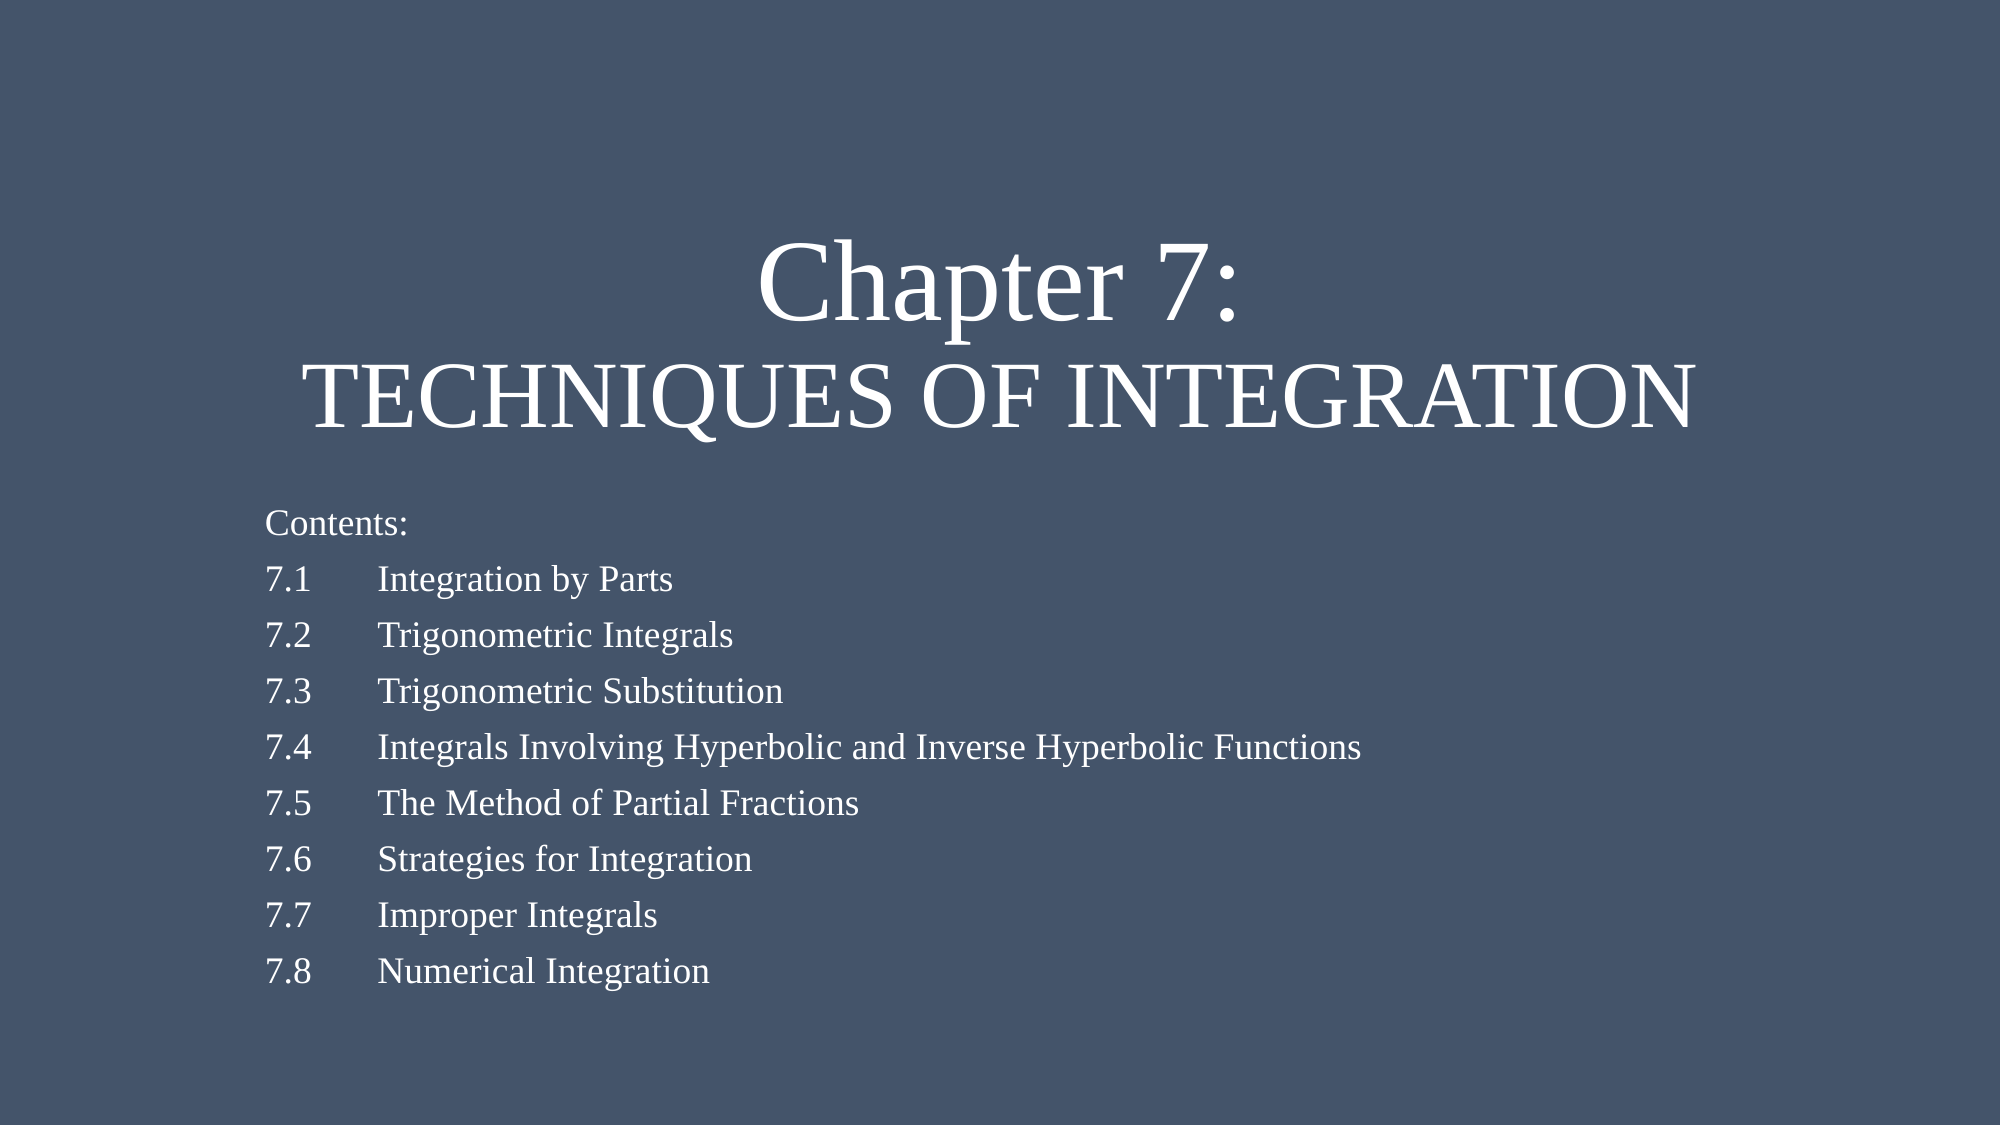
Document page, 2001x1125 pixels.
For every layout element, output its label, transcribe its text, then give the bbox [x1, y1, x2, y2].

subtitle Contents: 7.1 Integration by Parts 7.2 Trigonometric Integrals 7.3 Trigonometric Substitution 7.4 Integrals Involving Hyperbolic and Inverse Hyperbolic Functions 7.5 The Method of Partial Fractions 7.6 Strategies for Integration 7.7 Improper Integrals 7.8 Numerical Integration [249, 495, 1750, 1003]
title Chapter 7: TECHNIQUES OF INTEGRATION [249, 184, 1750, 456]
